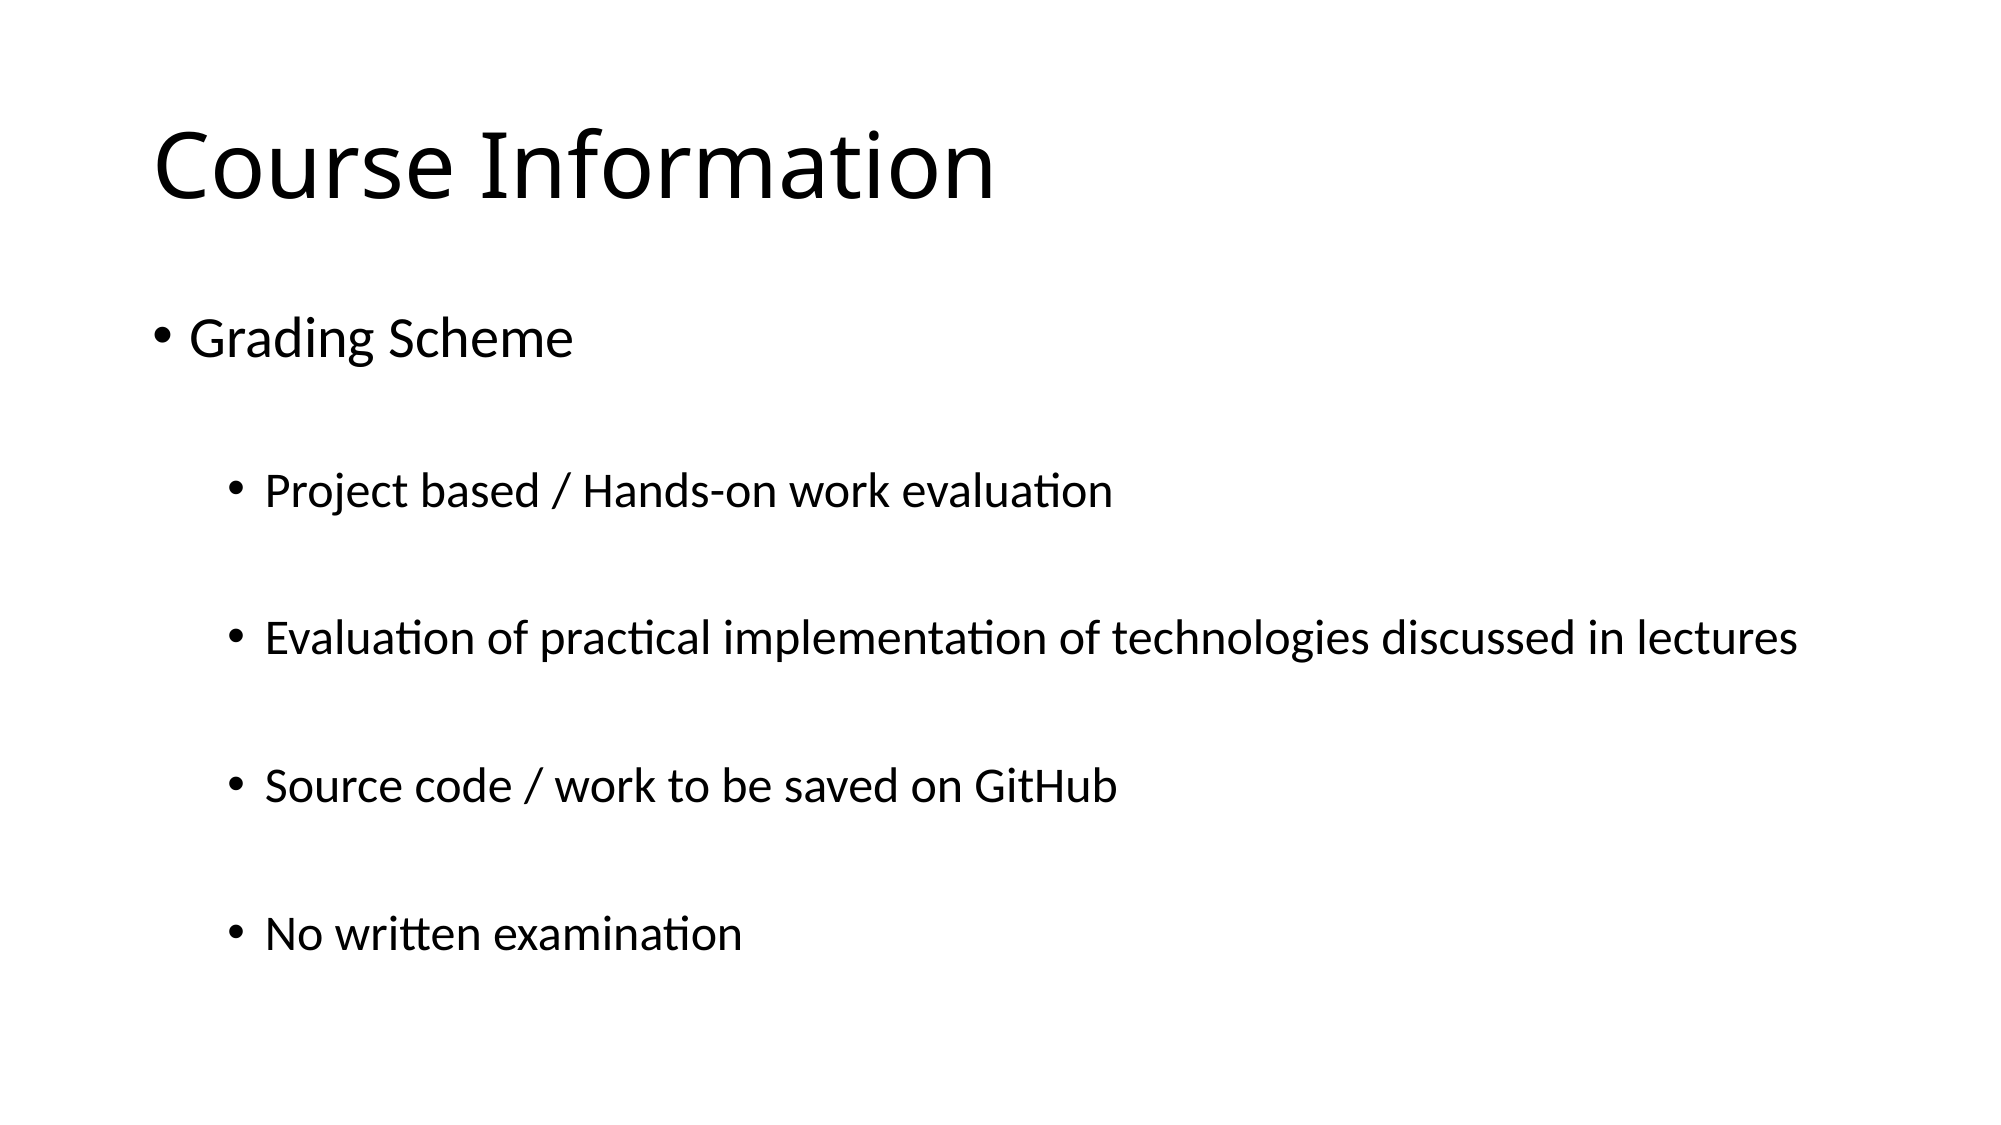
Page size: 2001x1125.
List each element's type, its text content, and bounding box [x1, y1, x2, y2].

list Grading Scheme Project based / Hands-on work evaluation Evaluation of practical implementation of technologies discussed in lectures Source code / work to be saved on GitHub No written examination [137, 299, 1863, 1014]
title Course Information [137, 59, 1863, 278]
